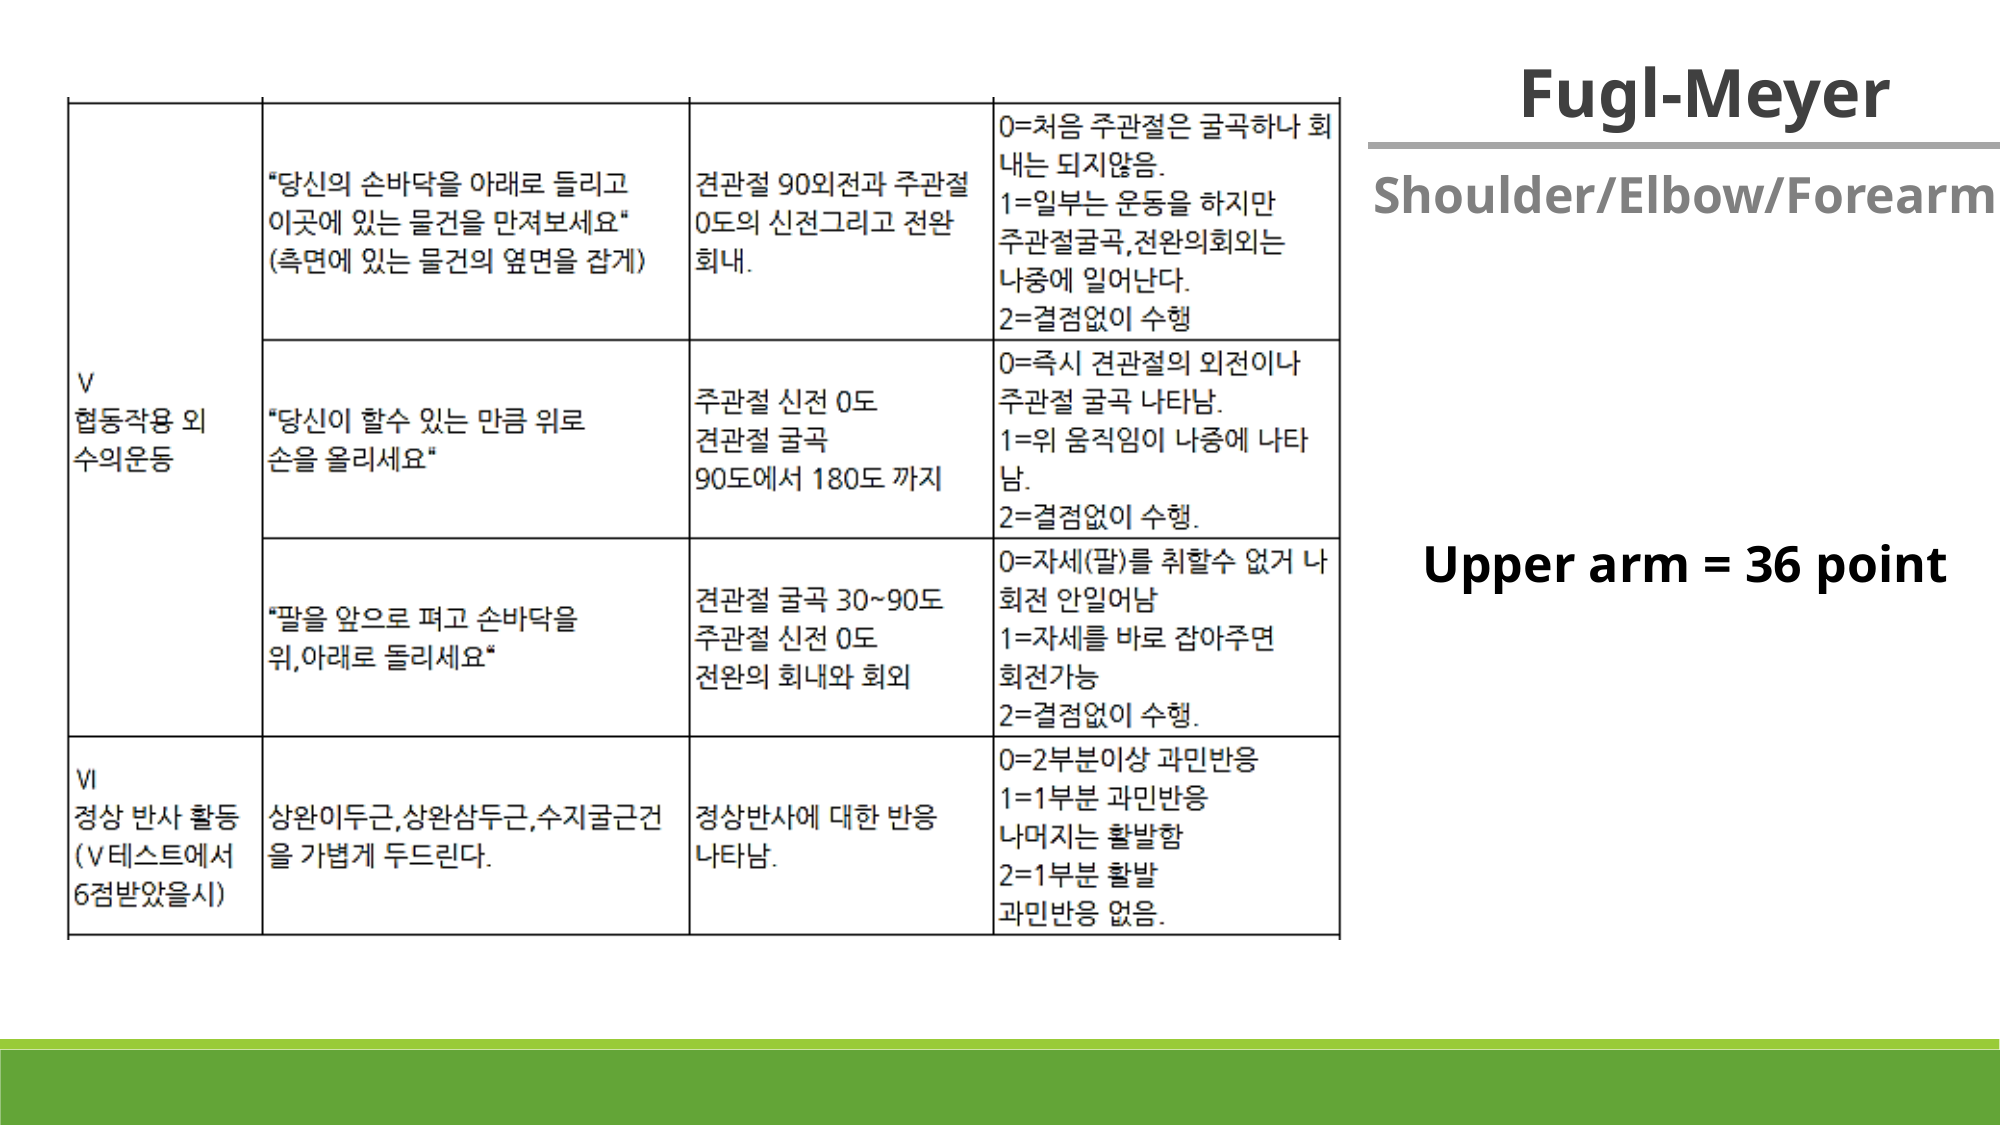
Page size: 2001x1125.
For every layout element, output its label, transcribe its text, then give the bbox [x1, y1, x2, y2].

picture [61, 96, 1348, 940]
text_box Upper arm = 36 point [1407, 524, 1963, 600]
text_box Fugl-Meyer [1503, 42, 1907, 138]
text_box Shoulder/Elbow/Forearm [1358, 156, 2000, 231]
